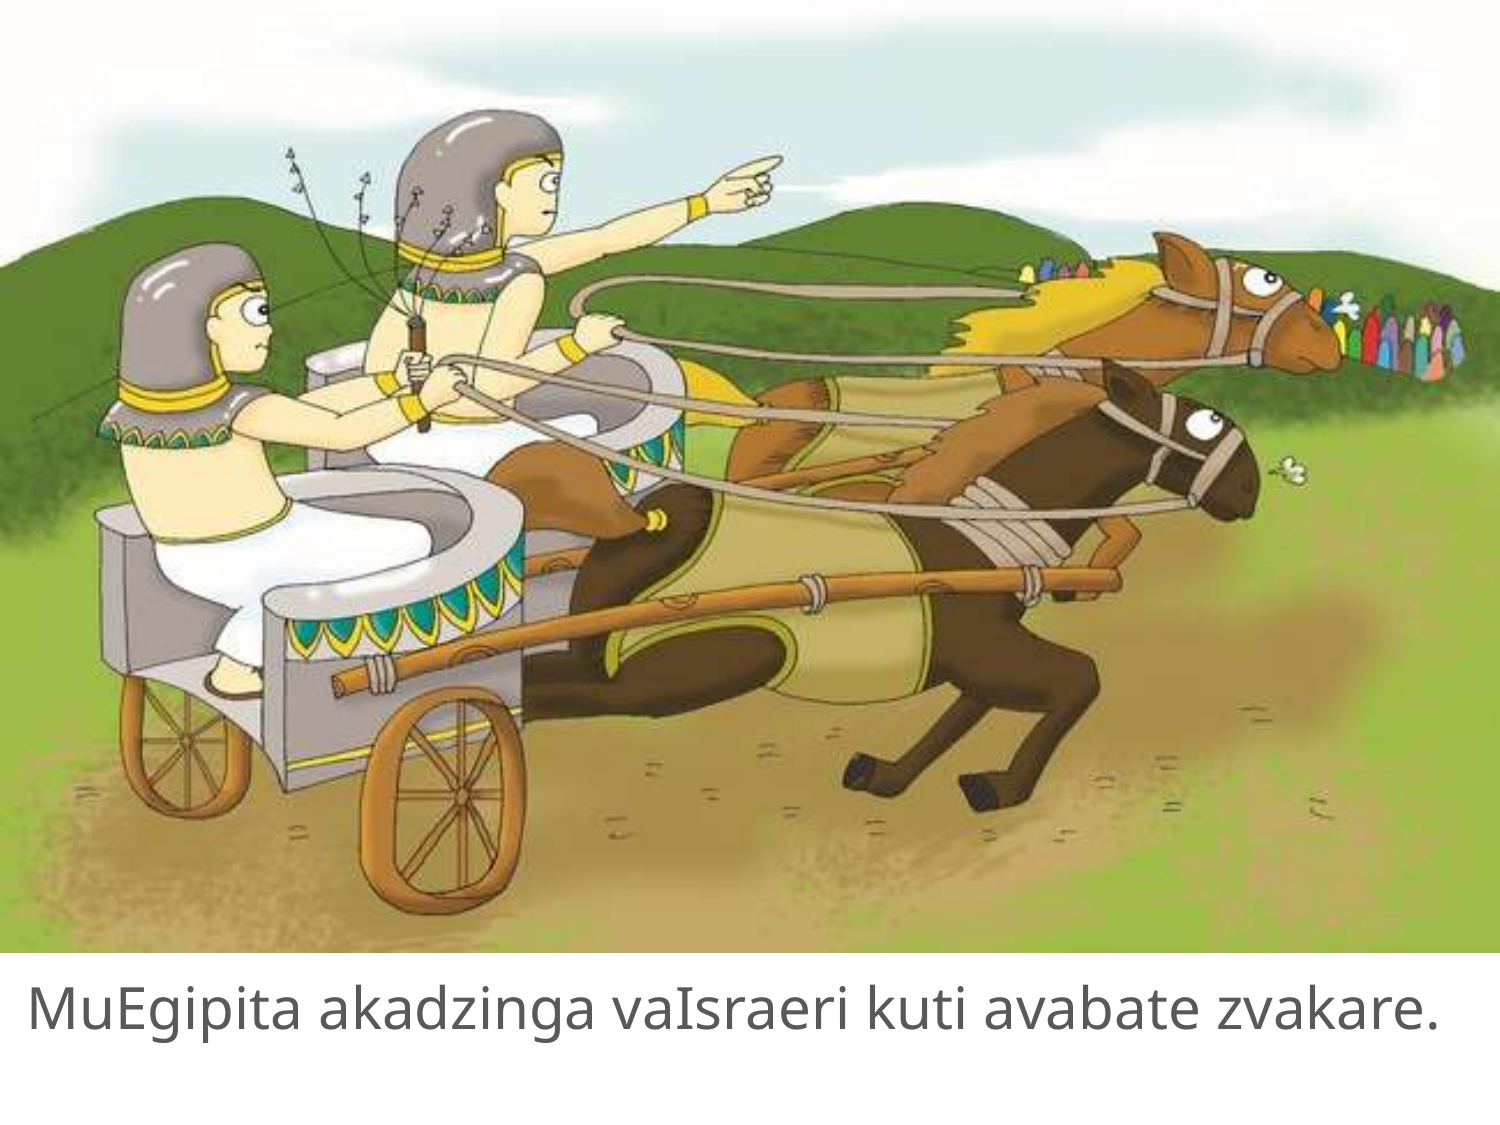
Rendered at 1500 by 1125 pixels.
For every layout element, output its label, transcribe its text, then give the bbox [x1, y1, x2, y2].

text_box MuEgipita akadzinga vaIsraeri kuti avabate zvakare. [11, 964, 1483, 1049]
picture [0, 0, 1500, 953]
